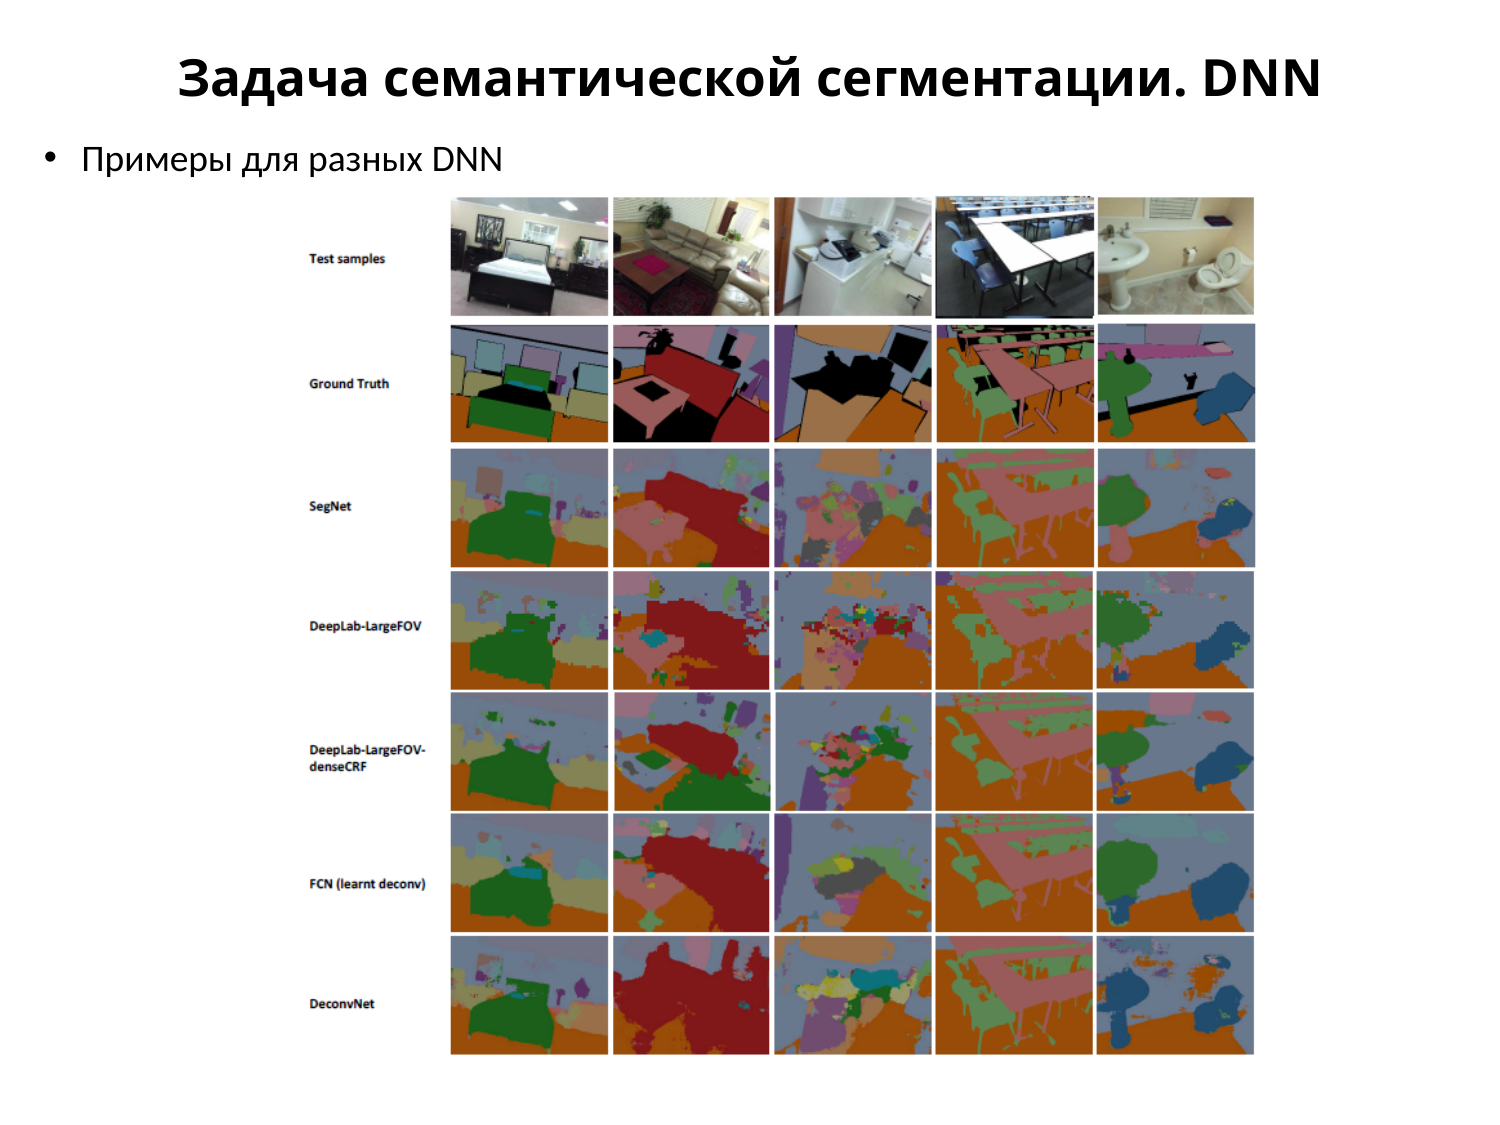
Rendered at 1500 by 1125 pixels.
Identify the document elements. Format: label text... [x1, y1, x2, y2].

title Задача семантической сегментации. DNN [103, 23, 1397, 126]
picture [264, 182, 1285, 1065]
list Примеры для разных DNN [29, 126, 1465, 1013]
